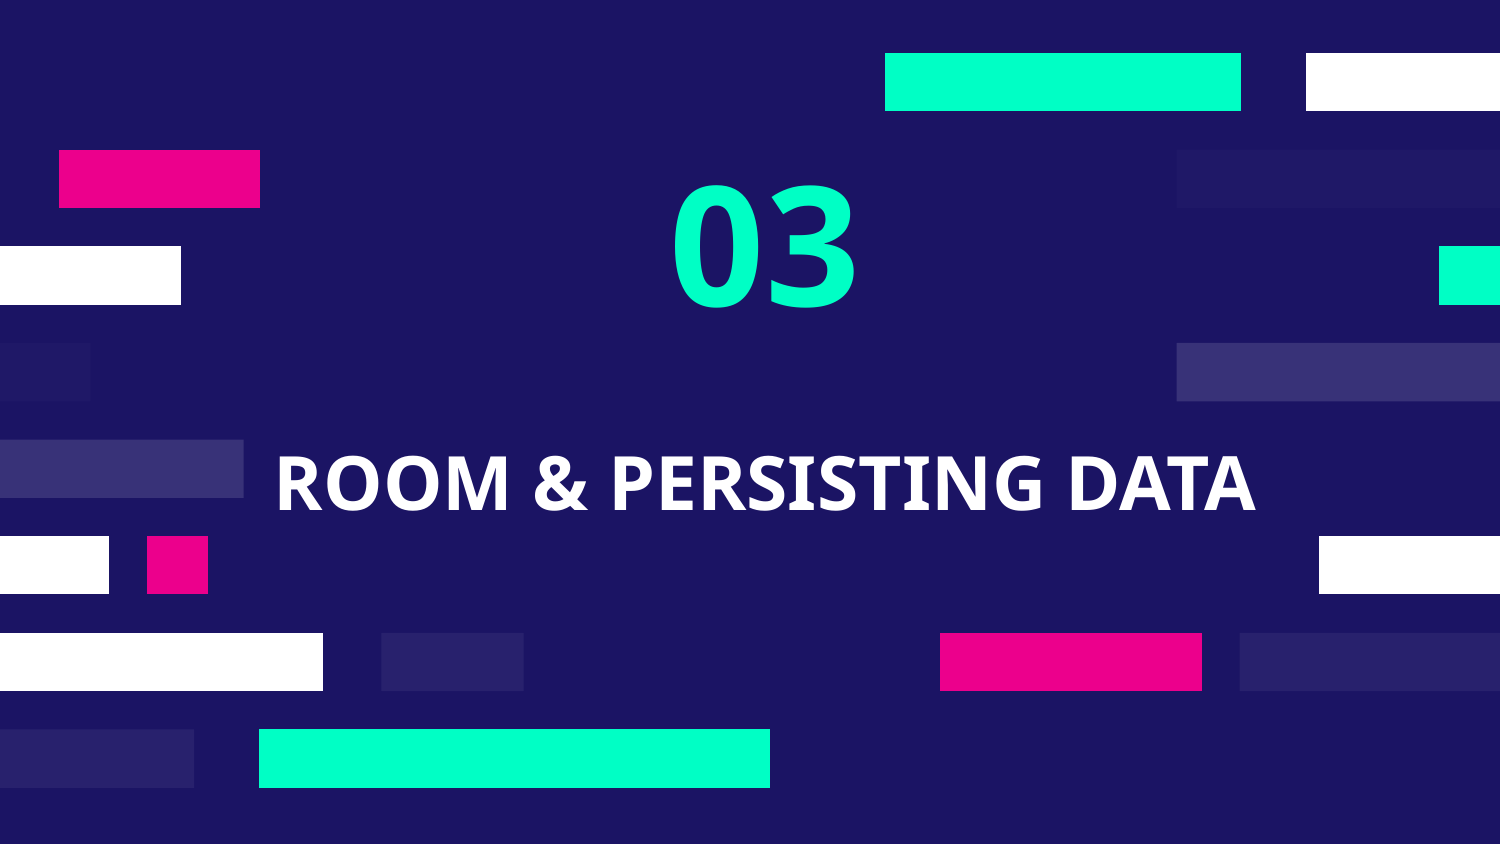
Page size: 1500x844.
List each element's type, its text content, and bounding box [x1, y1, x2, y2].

title 03 [74, 259, 1457, 340]
title ROOM & PERSISTING DATA [74, 443, 1457, 517]
